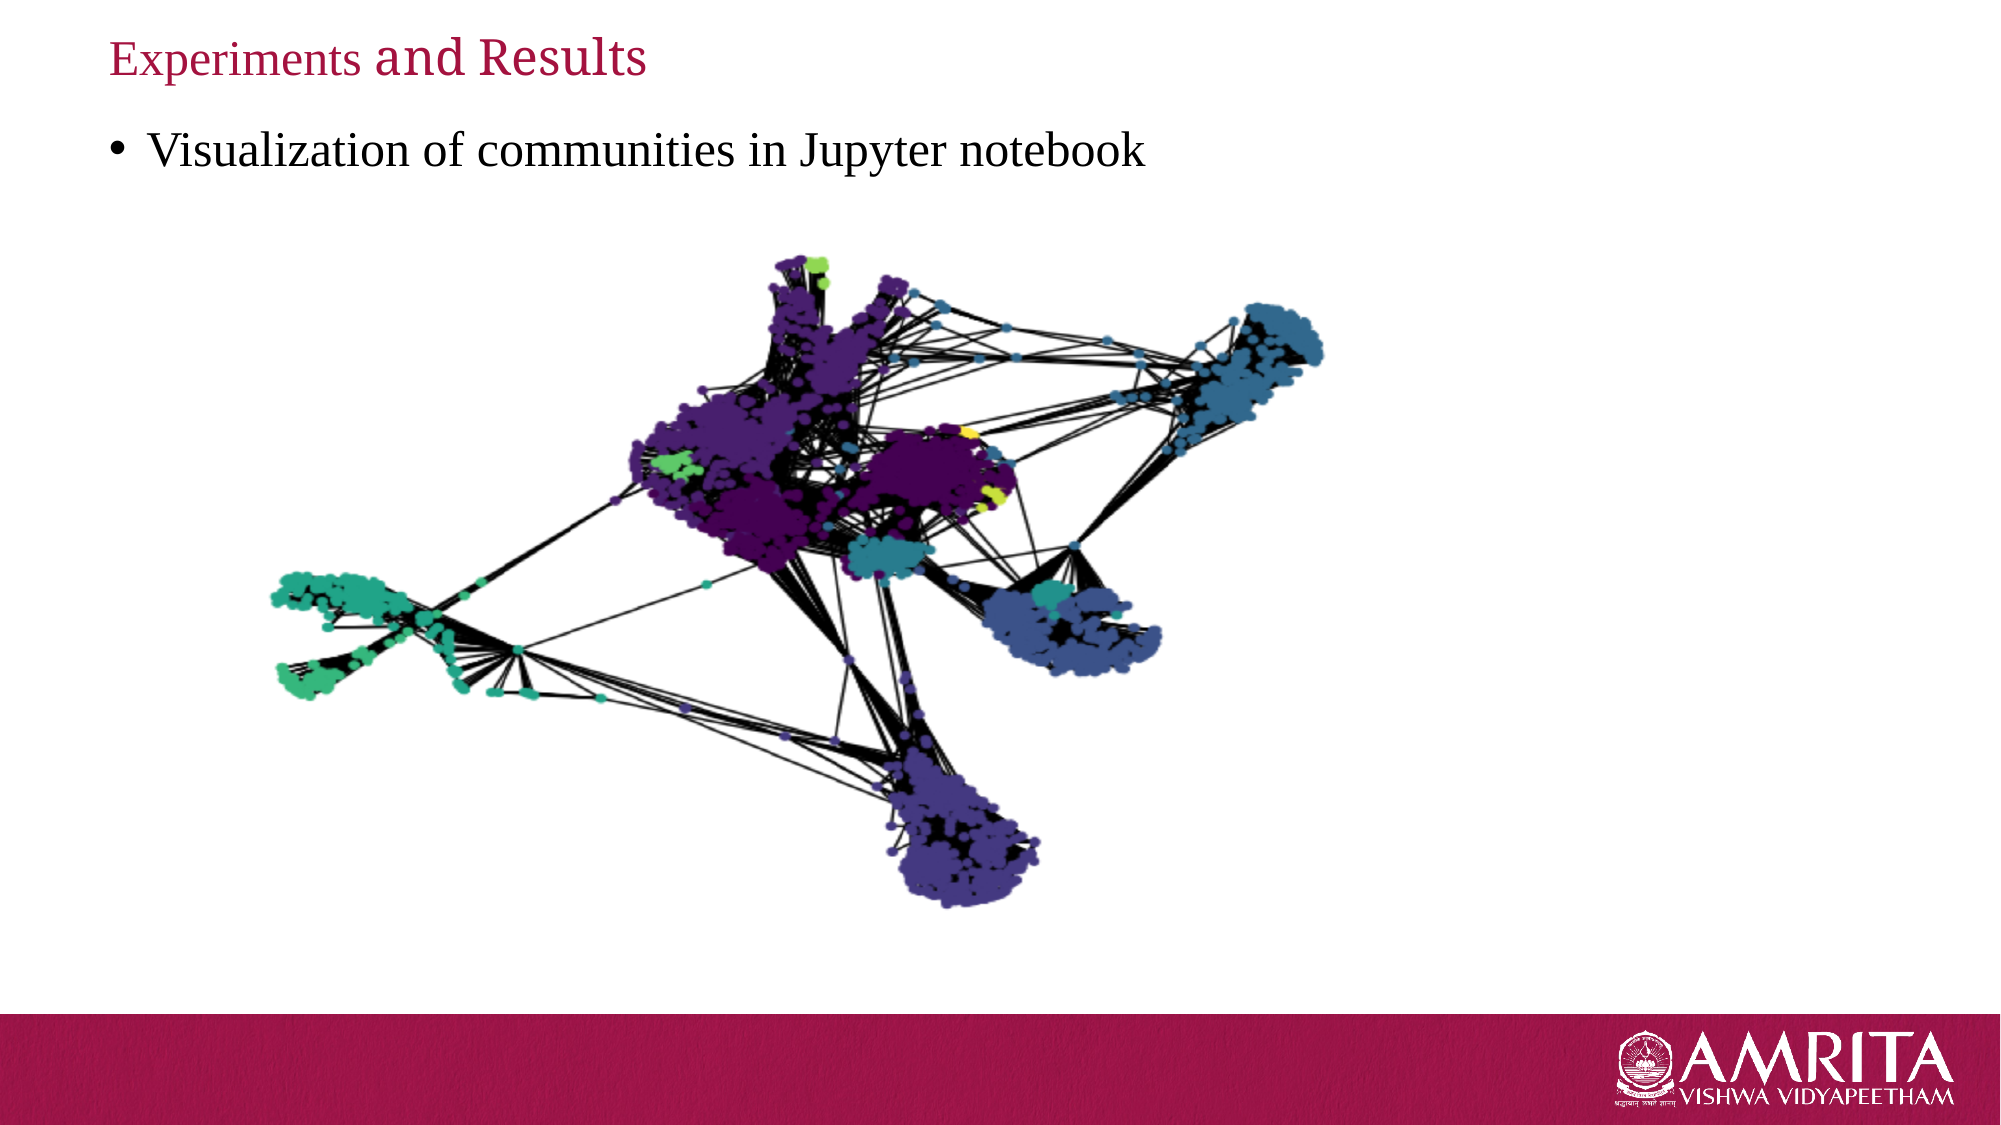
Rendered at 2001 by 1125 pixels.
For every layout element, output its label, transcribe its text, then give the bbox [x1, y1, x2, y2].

title Experiments and Results [93, 24, 1819, 94]
picture [0, 1014, 2001, 1125]
list Visualization of communities in Jupyter notebook [93, 115, 1971, 922]
picture [171, 217, 1634, 956]
